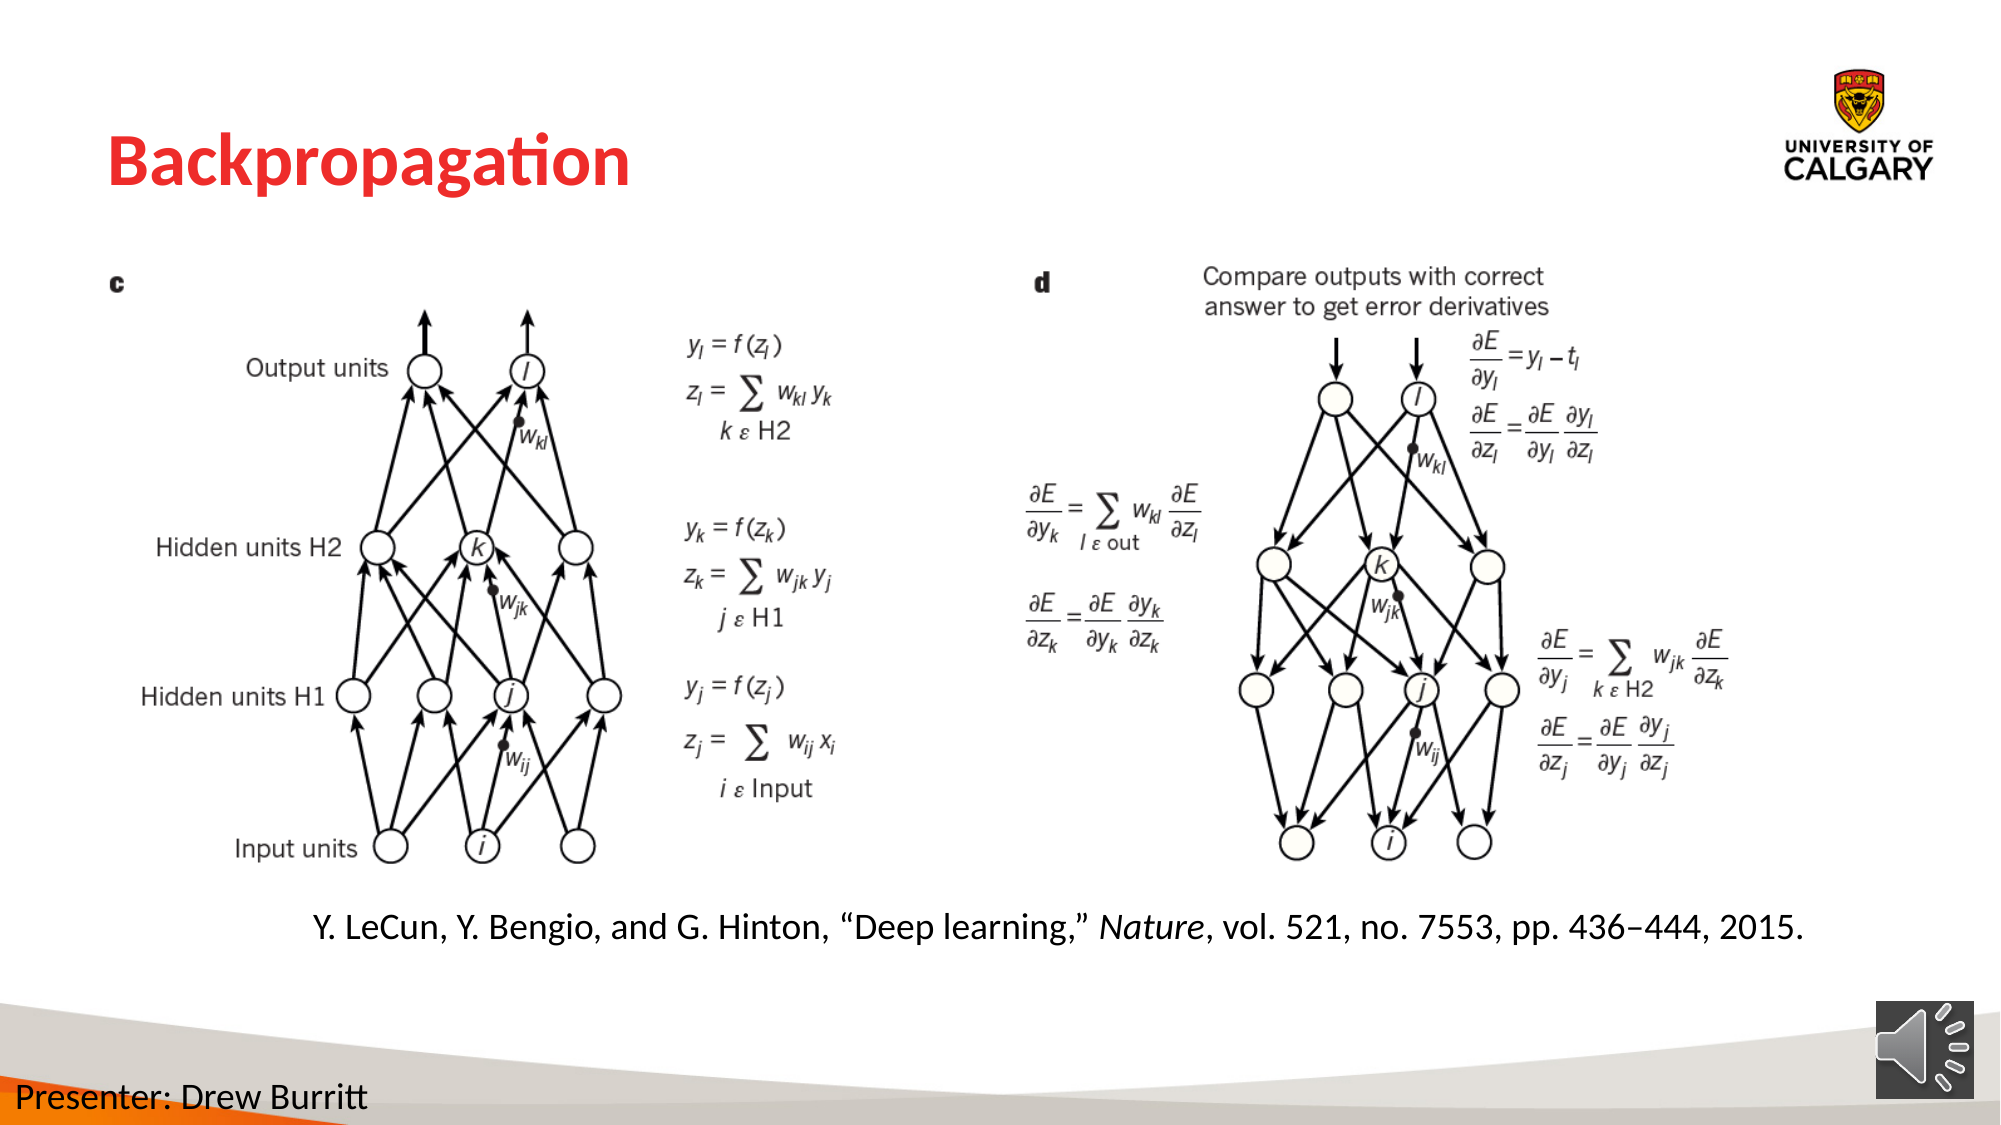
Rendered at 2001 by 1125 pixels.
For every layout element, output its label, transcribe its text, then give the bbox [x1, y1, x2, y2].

slide_number 6 [1500, 1046, 1951, 1107]
text_box Presenter: Drew Burritt [0, 1064, 451, 1125]
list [80, 230, 1810, 894]
text_box Y. LeCun, Y. Bengio, and G. Hinton, “Deep learning,” Nature, vol. 521, no. 7553, pp. 436–444, 2015. ​ [298, 894, 1875, 955]
picture [0, 0, 2001, 1125]
title Backpropagation [92, 76, 1688, 230]
